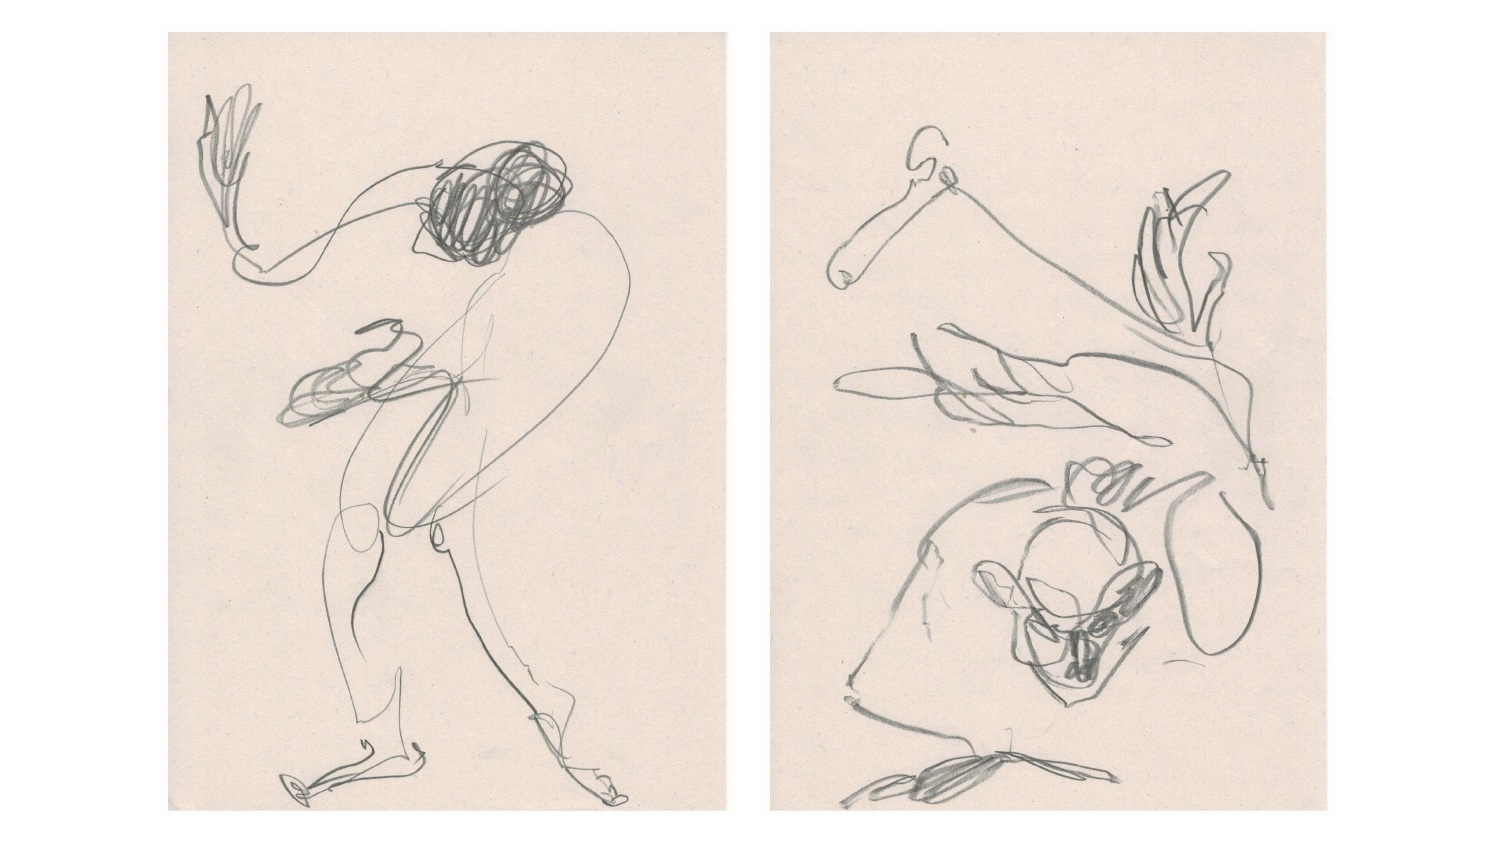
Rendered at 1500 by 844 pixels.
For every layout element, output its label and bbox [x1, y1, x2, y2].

picture [762, 24, 1340, 819]
picture [160, 24, 738, 819]
